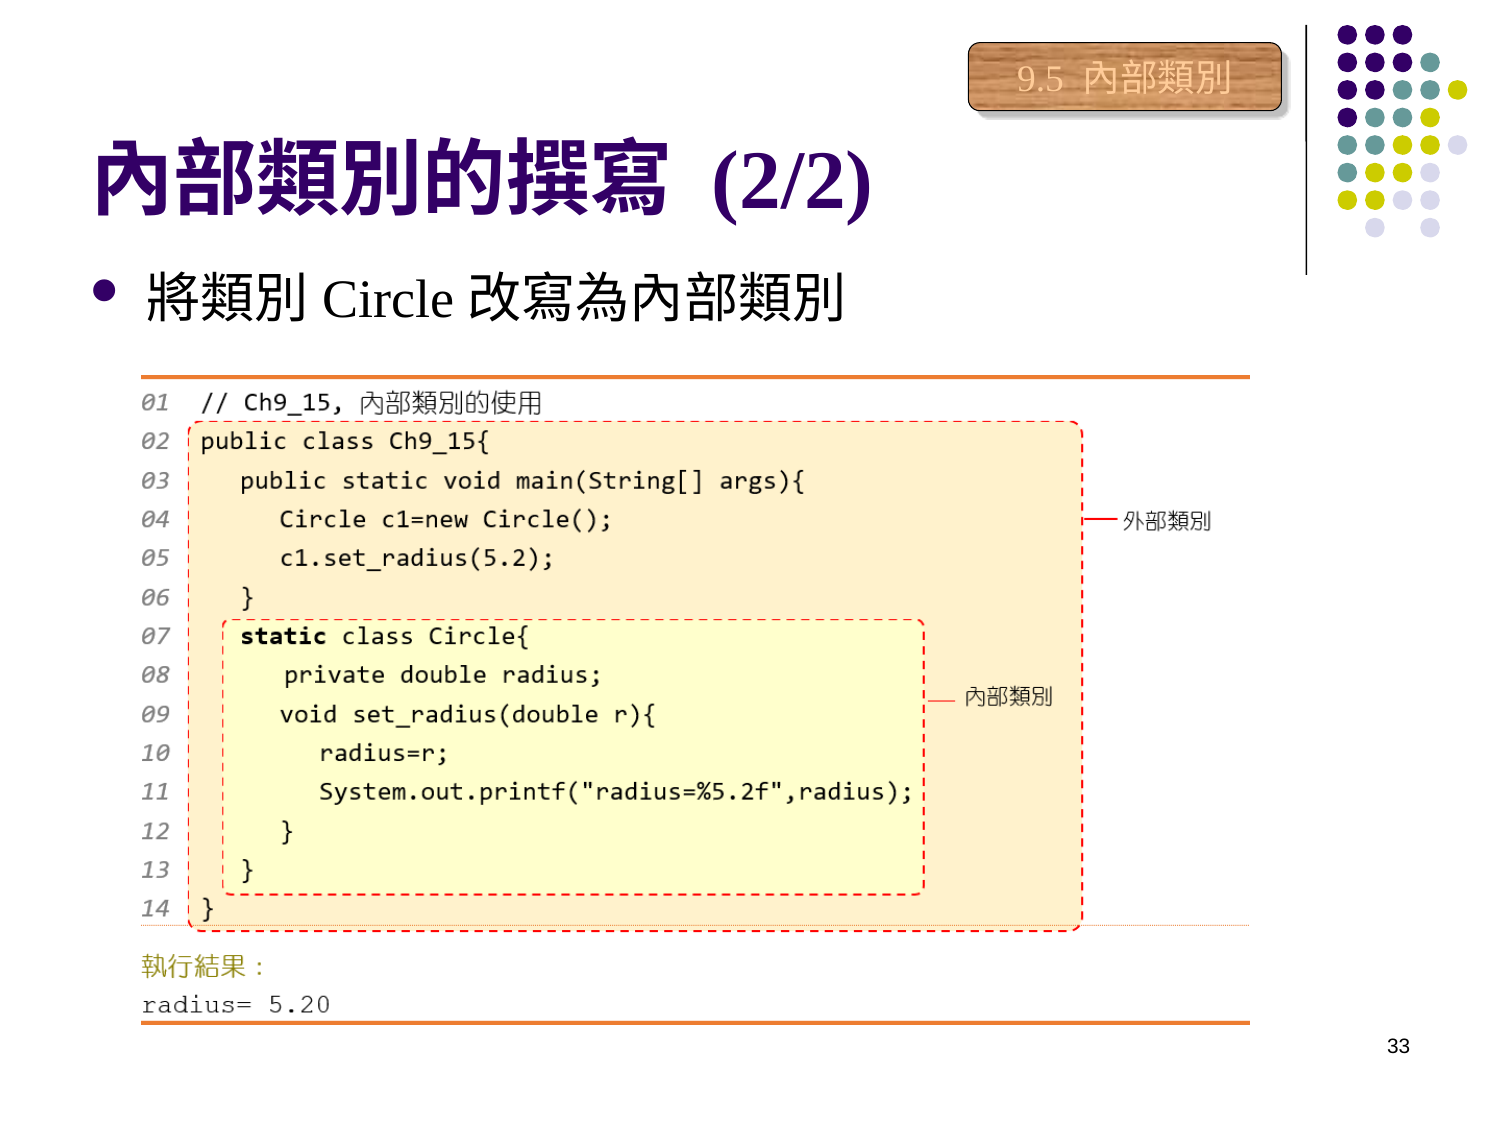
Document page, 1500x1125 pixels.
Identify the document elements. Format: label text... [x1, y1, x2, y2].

list 將類別Circle改寫為內部類別 [75, 255, 1425, 336]
slide_number 33 [1074, 1025, 1425, 1100]
text_box 9.5 內部類別 [968, 42, 1282, 111]
picture [140, 375, 1250, 1025]
title 內部類別的撰寫 (2/2) [75, 20, 1313, 233]
